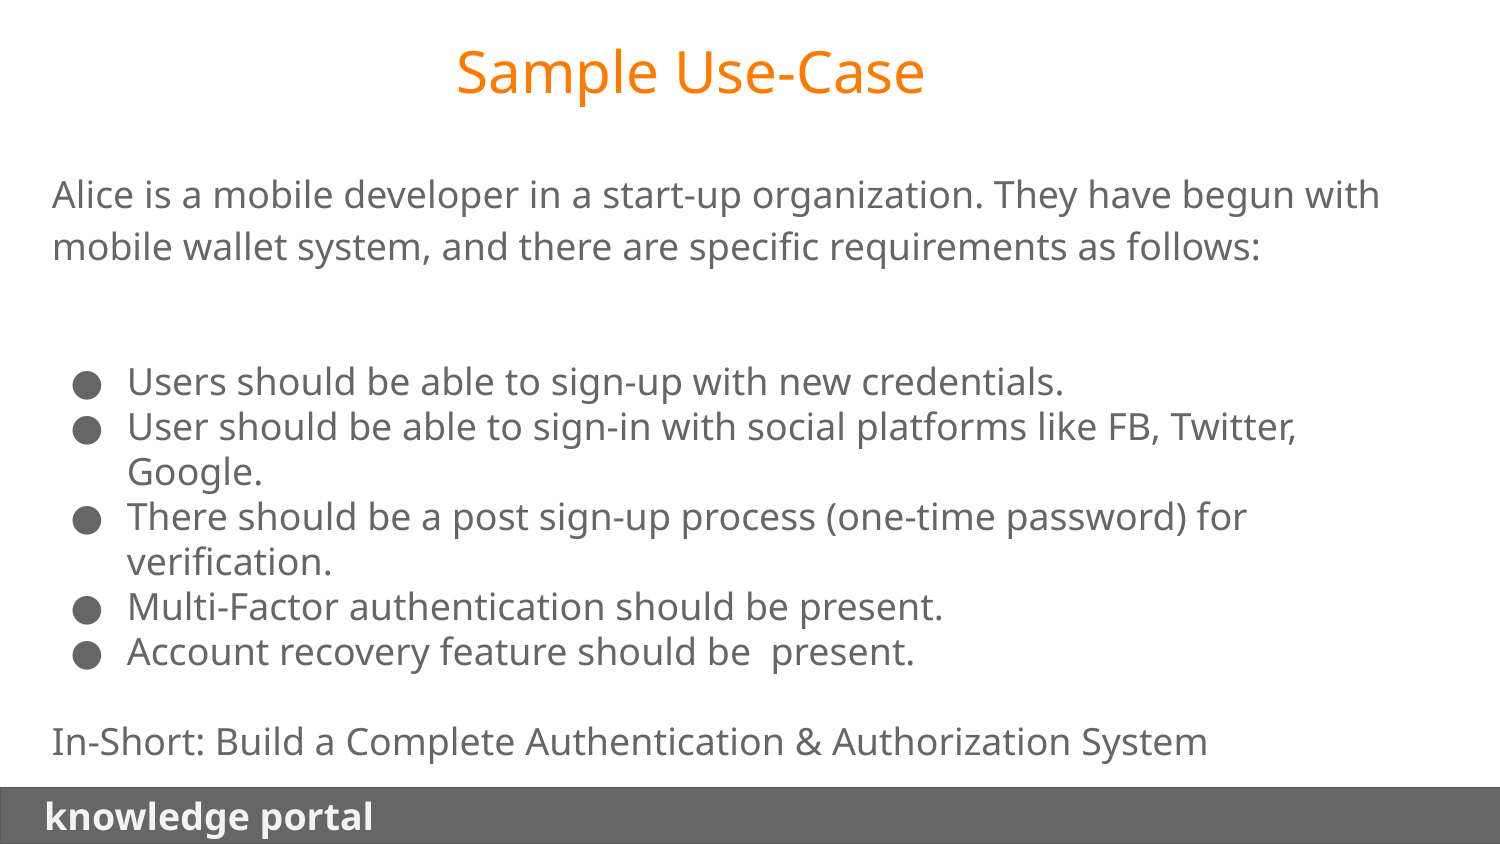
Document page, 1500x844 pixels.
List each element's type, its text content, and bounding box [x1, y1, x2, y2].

text_box knowledge portal [0, 787, 1500, 844]
text_box Alice is a mobile developer in a start-up organization. They have begun with mobile wallet system, and there are specific requirements as follows: Users should be able to sign-up with new credentials. User should be able to sign-in with social platforms like FB, Twitter, Google. There should be a post sign-up process (one-time password) for verification. Multi-Factor authentication should be present. Account recovery feature should be present. In-Short: Build a Complete Authentication & Authorization System [36, 104, 1421, 678]
text_box Sample Use-Case [86, 19, 1297, 104]
